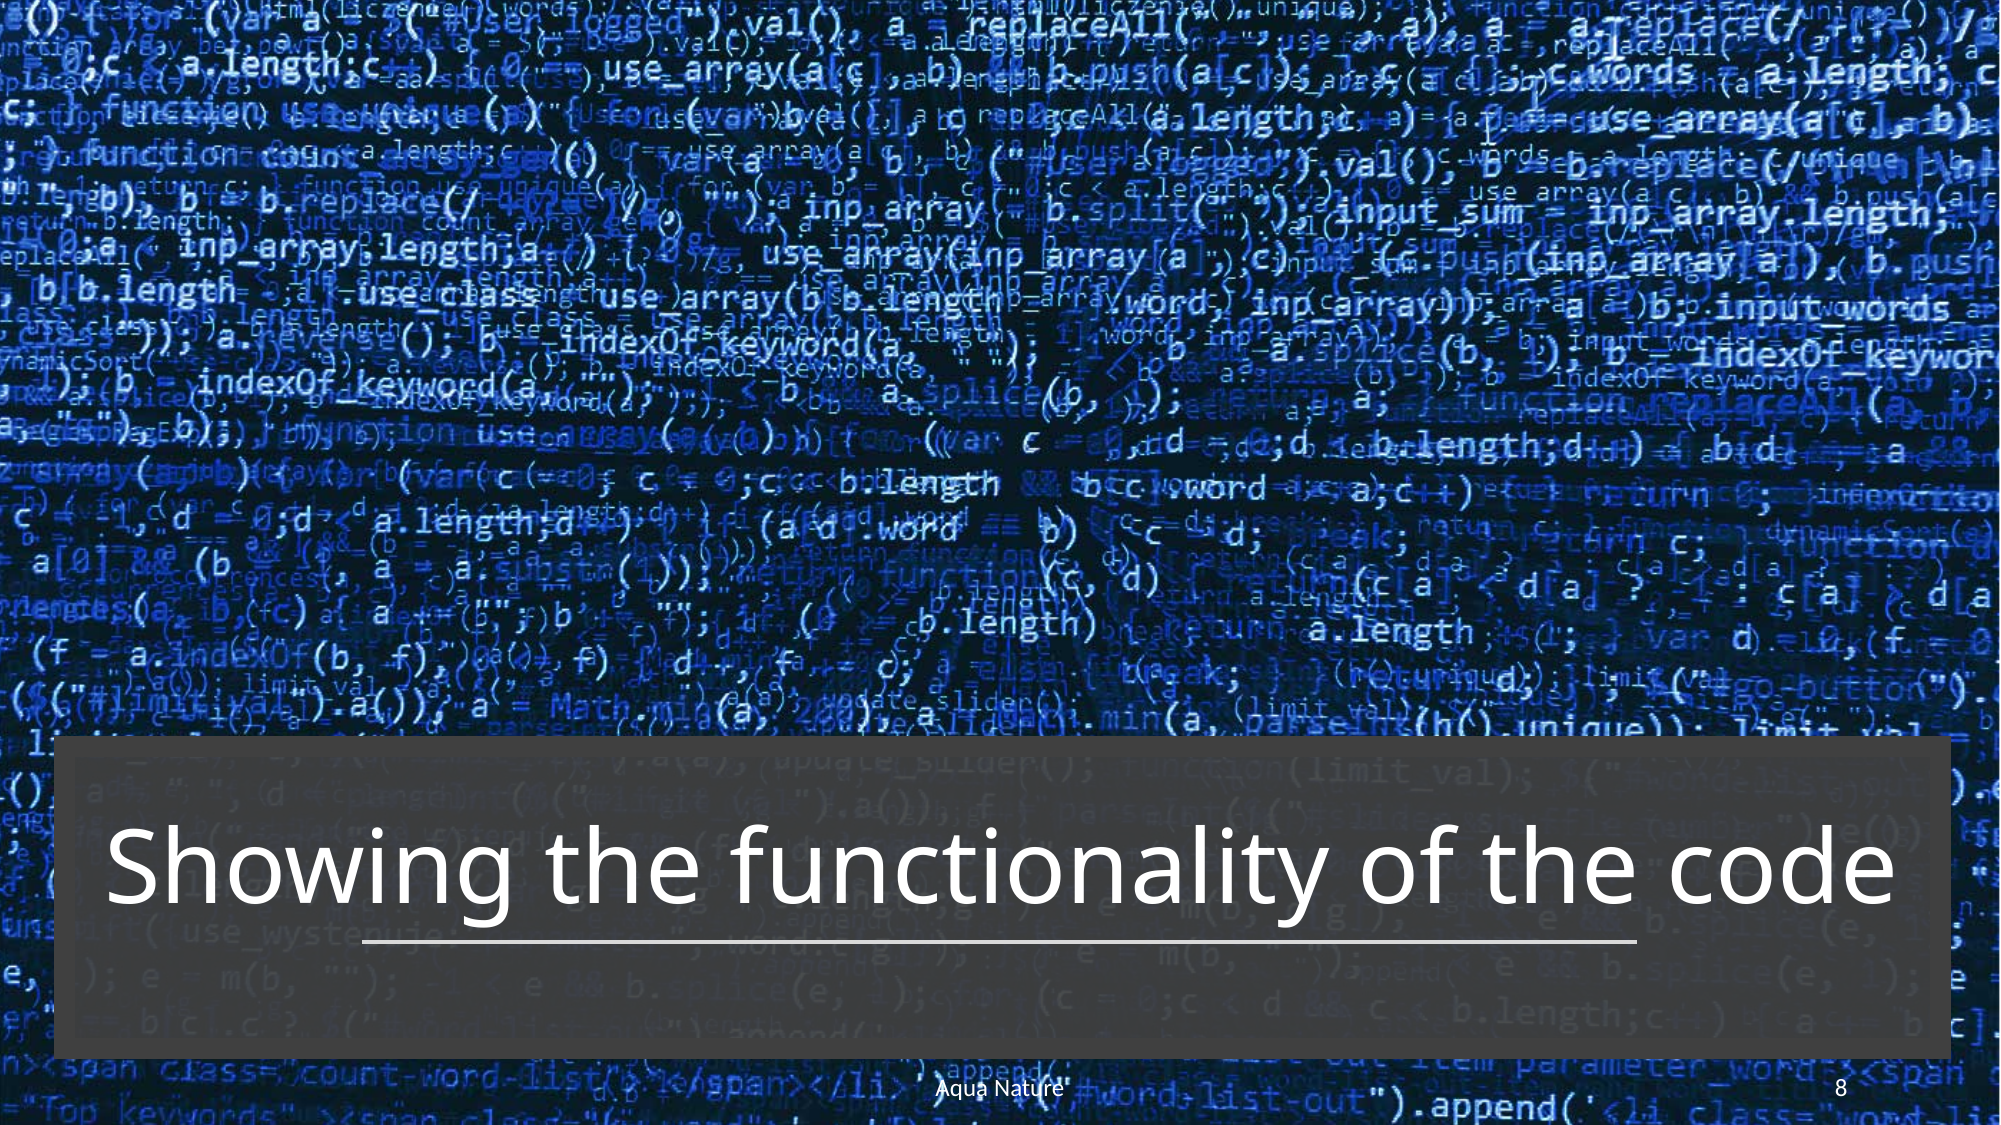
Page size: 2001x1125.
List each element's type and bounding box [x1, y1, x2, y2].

list [0, 0, 2000, 1125]
